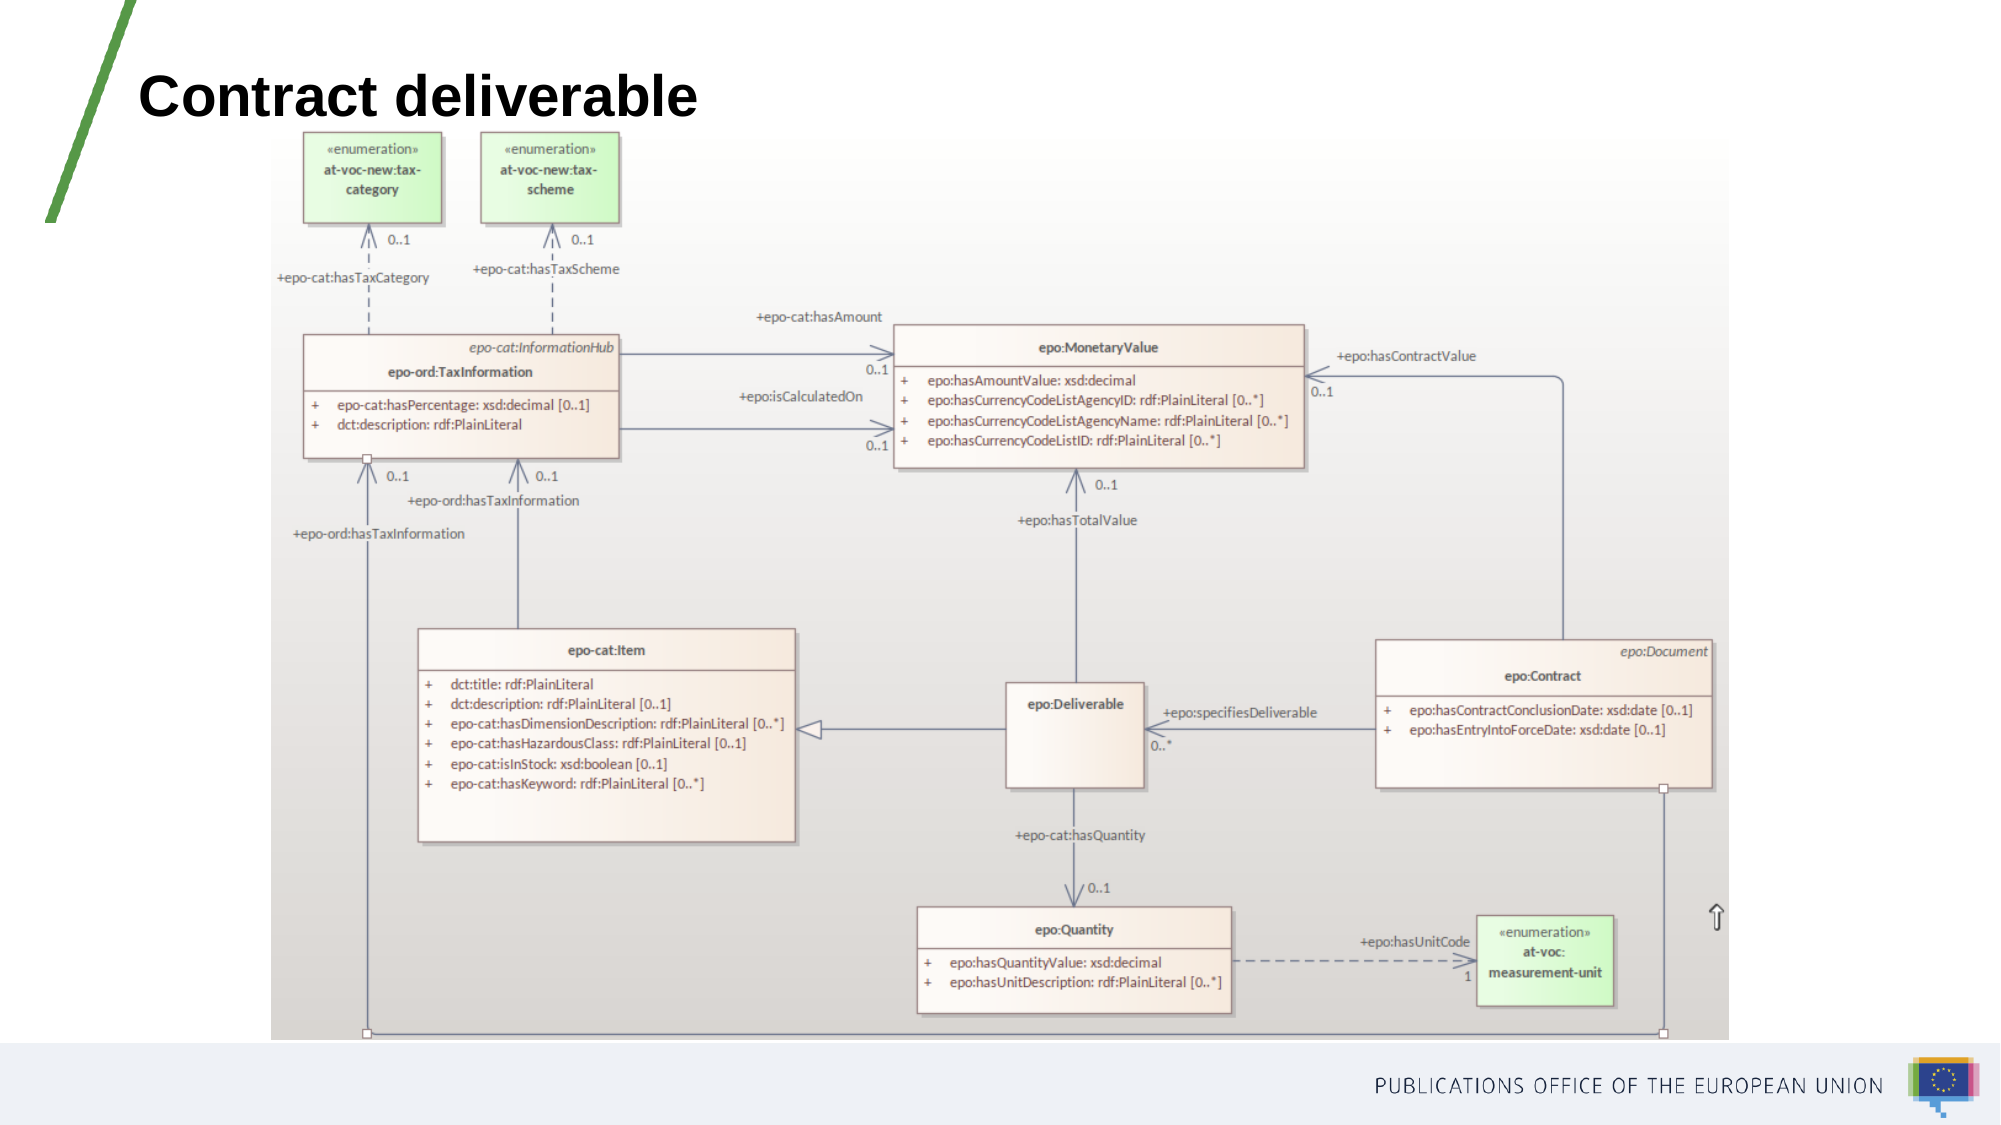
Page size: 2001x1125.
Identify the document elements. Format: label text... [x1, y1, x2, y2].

text_box Contract deliverable [138, 31, 1861, 130]
picture [0, 0, 2001, 1125]
